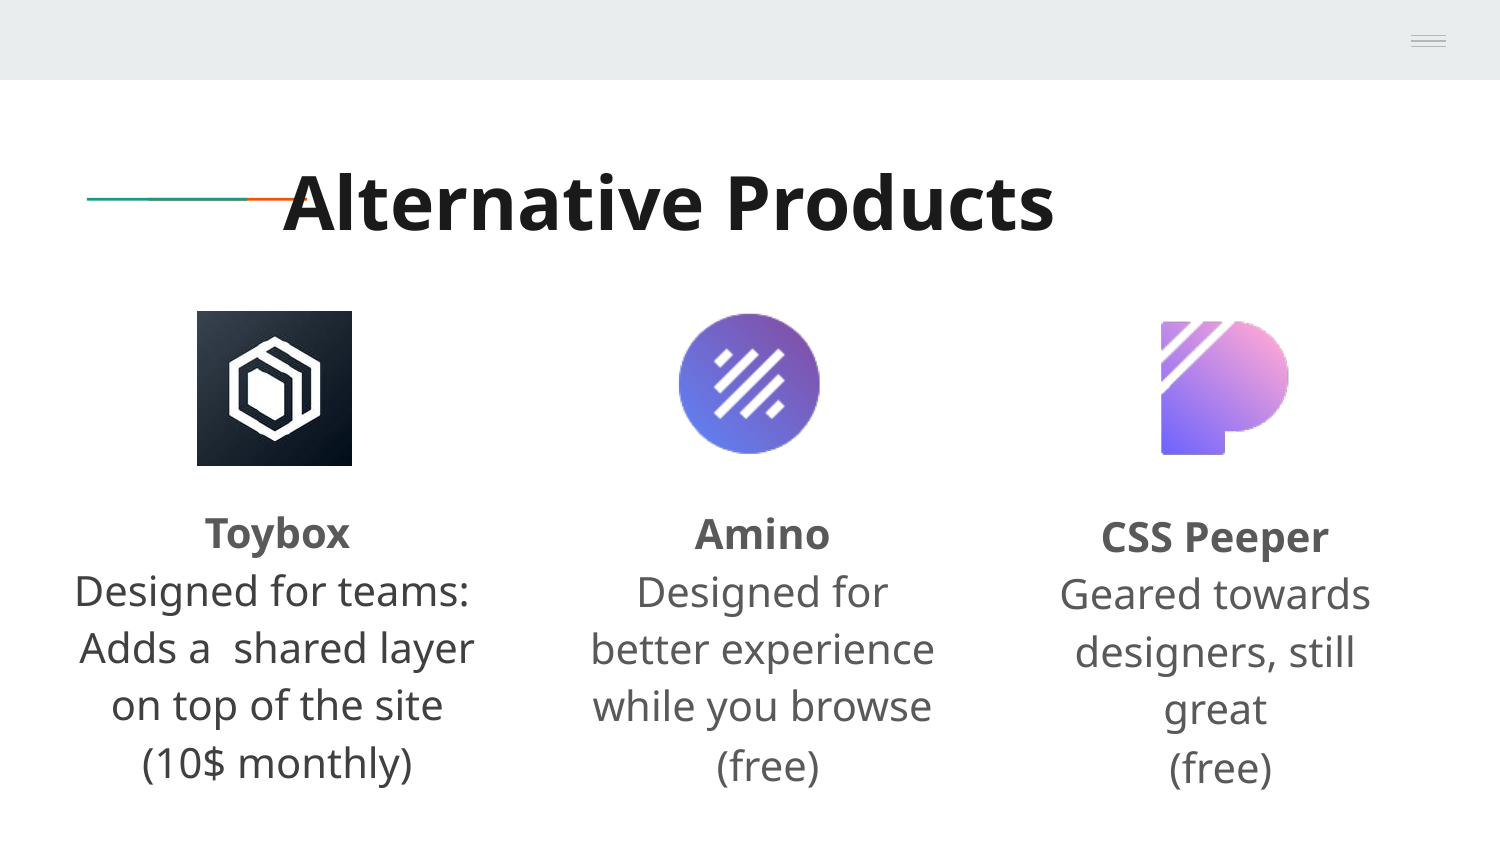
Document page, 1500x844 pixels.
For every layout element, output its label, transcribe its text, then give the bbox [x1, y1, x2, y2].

picture [197, 311, 352, 466]
list CSS Peeper Geared towards designers, still great (free) [1015, 488, 1416, 798]
list Toybox Designed for teams: Adds a shared layer on top of the site (10$ monthly) [57, 484, 497, 795]
title Alternative Products [268, 140, 1092, 246]
list Amino Designed for better experience while you browse (free) [560, 486, 966, 810]
picture [656, 291, 843, 477]
picture [1136, 300, 1314, 477]
